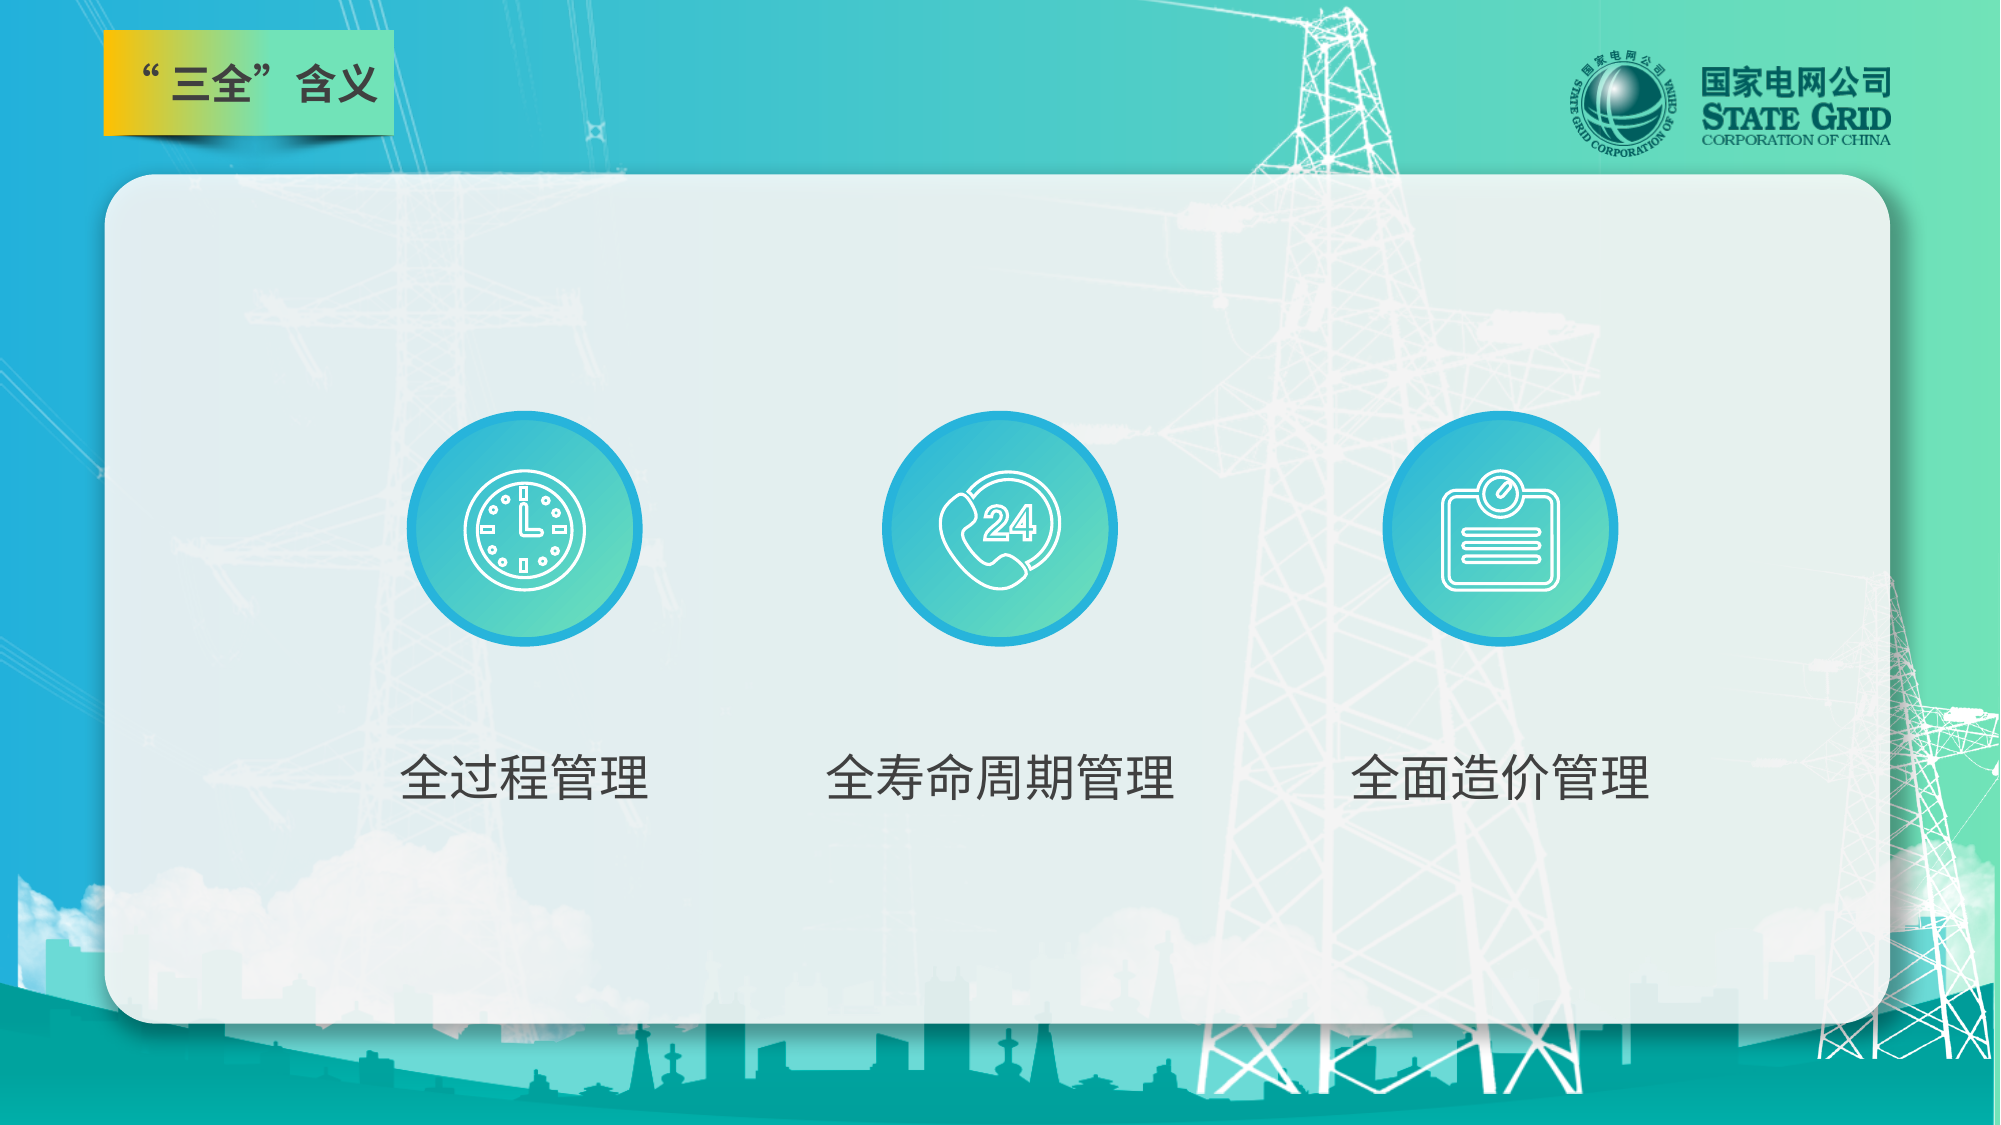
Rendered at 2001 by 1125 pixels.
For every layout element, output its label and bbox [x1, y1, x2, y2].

text_box [1333, 415, 1668, 815]
text_box [103, 30, 394, 172]
text_box [808, 415, 1192, 815]
text_box [383, 415, 666, 815]
picture [0, 0, 1999, 1125]
